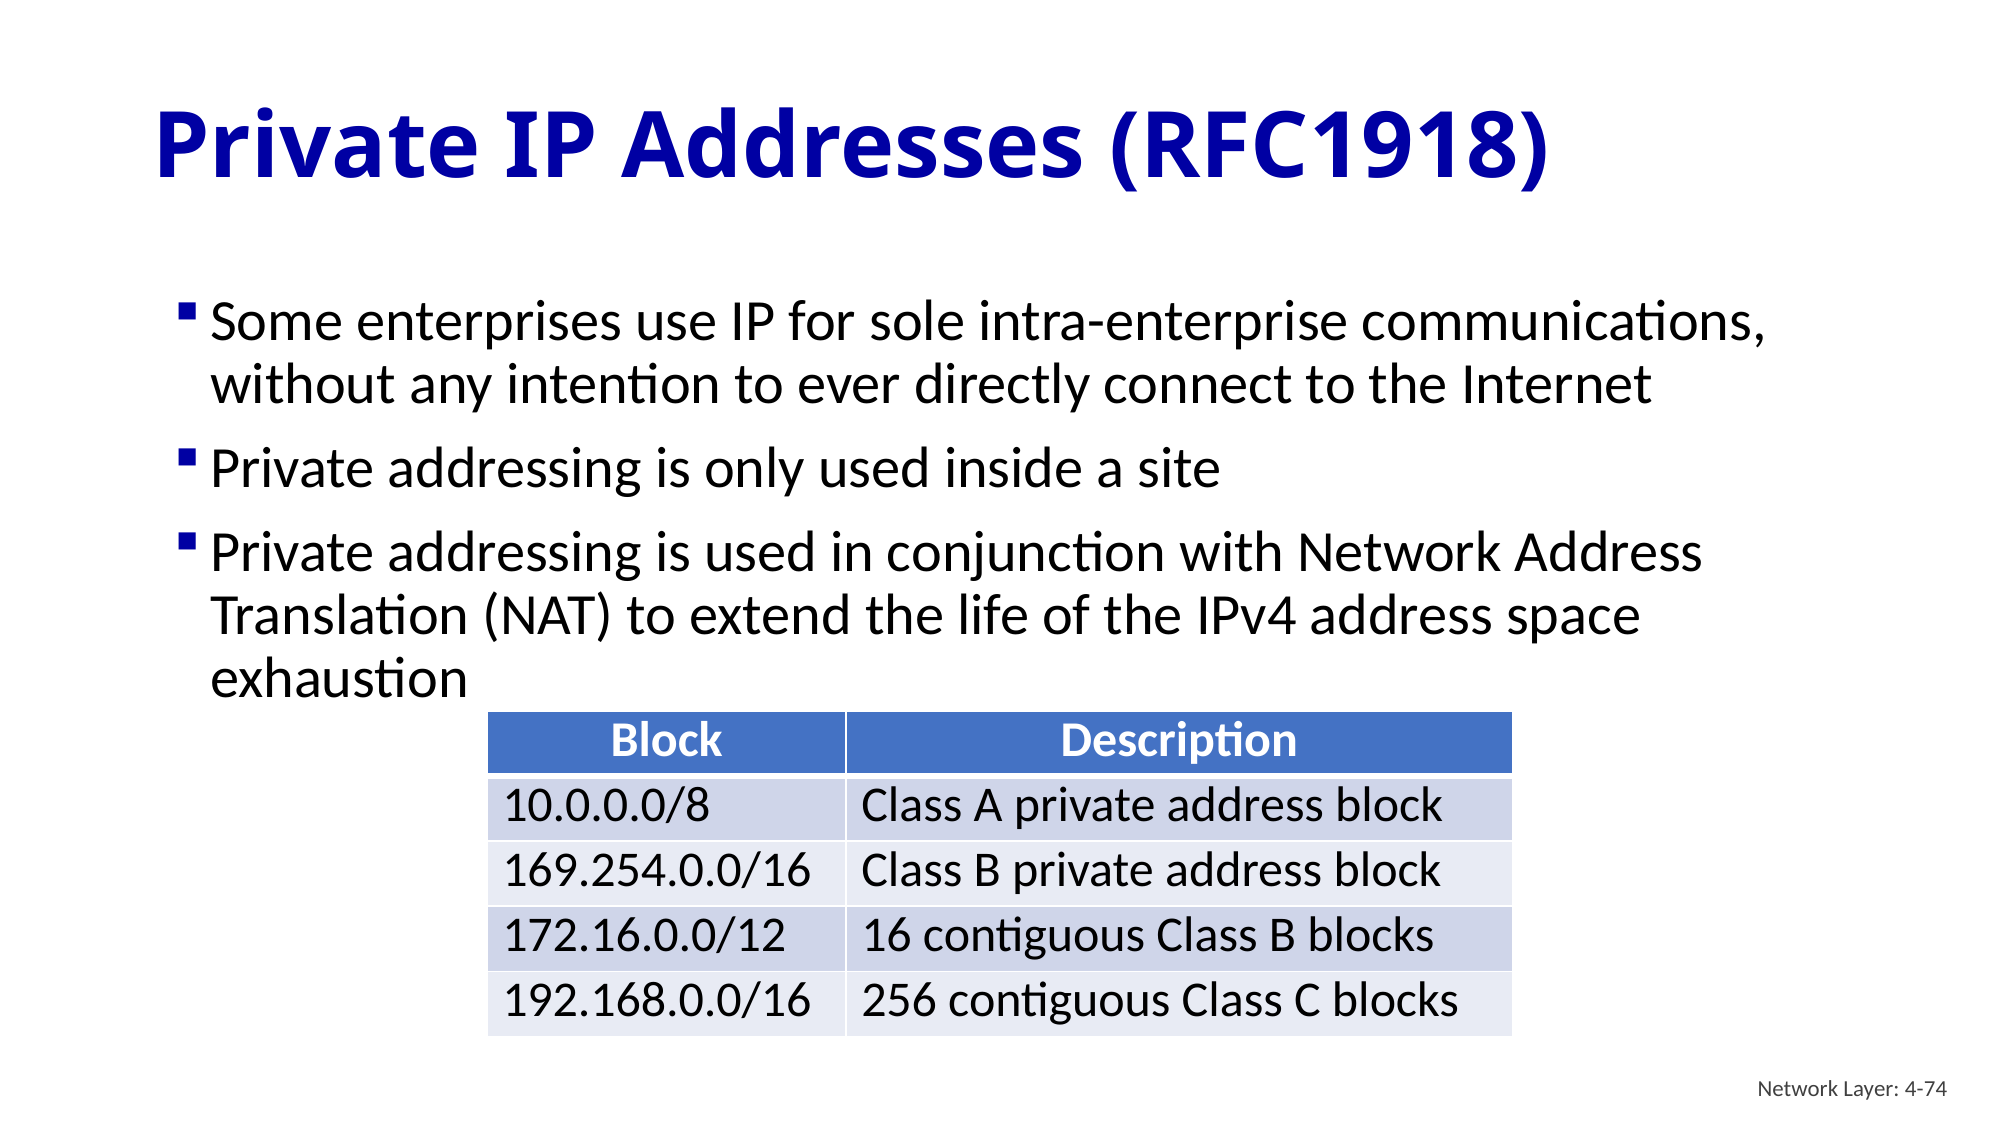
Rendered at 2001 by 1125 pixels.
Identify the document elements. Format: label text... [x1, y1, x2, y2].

slide_number Network Layer: 4-74 [1512, 1056, 1963, 1117]
table_cell 256 contiguous Class C blocks [847, 972, 1512, 1036]
table_cell 10.0.0.0/8 [488, 779, 845, 840]
table_cell Class A private address block [847, 779, 1512, 840]
table_header Description [847, 712, 1512, 773]
list Some enterprises use IP for sole intra-enterprise communications, without any intention to ever directly connect to the Internet Private addressing is only used inside a site Private addressing is used in conjunction with Network Address Translation (NAT) to extend the life of the IPv4 address space exhaustion [137, 282, 1863, 997]
table_cell 169.254.0.0/16 [488, 842, 845, 905]
title Private IP Addresses (RFC1918) [137, 74, 1863, 221]
table_cell 192.168.0.0/16 [488, 972, 845, 1036]
table_cell 172.16.0.0/12 [488, 907, 845, 971]
table_cell Class B private address block [847, 842, 1512, 905]
table_cell 16 contiguous Class B blocks [847, 907, 1512, 971]
table_header Block [488, 712, 845, 773]
